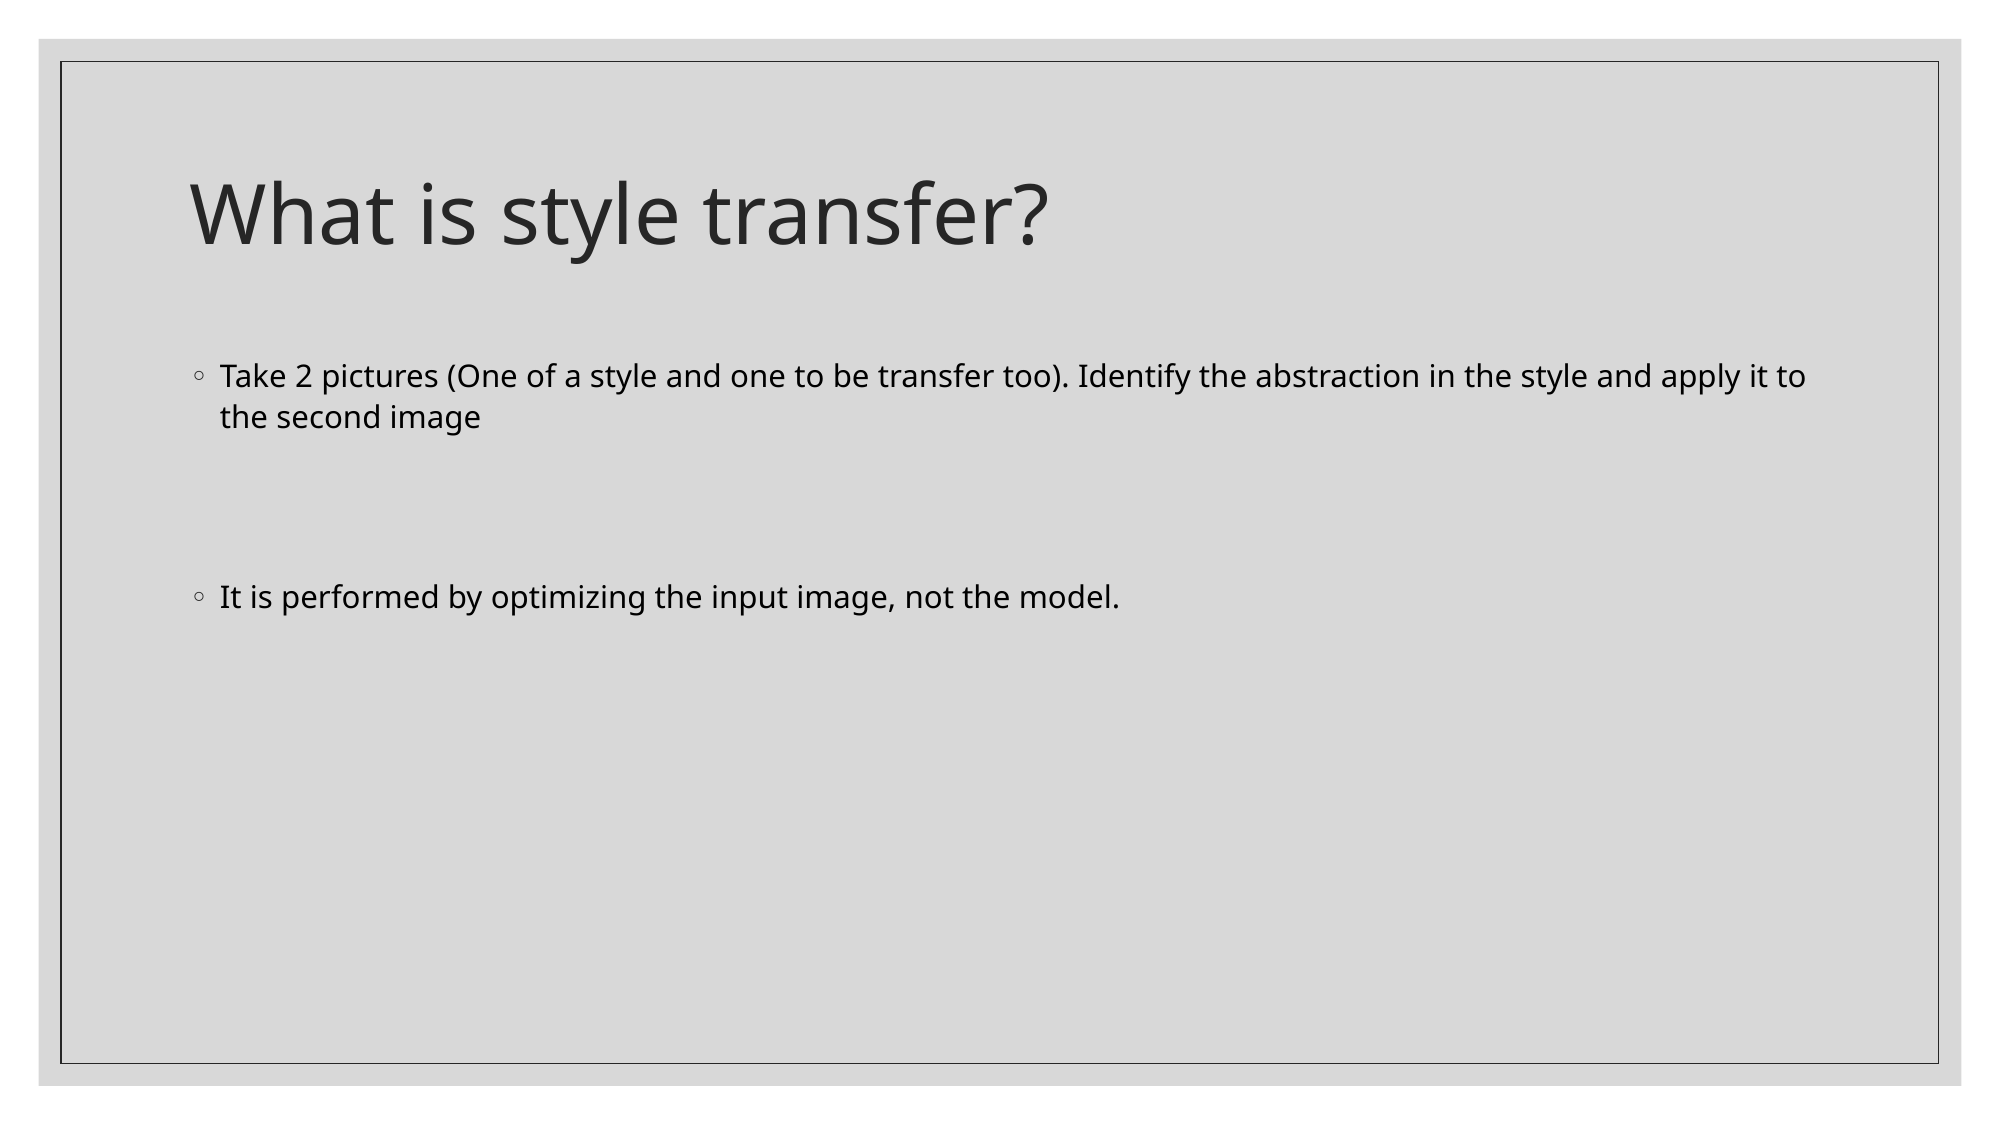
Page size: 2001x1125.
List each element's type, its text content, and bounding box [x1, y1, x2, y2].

title What is style transfer? [174, 105, 1825, 331]
list Take 2 pictures (One of a style and one to be transfer too). Identify the abstraction in the style and apply it to the second image It is performed by optimizing the input image, not the model. [174, 345, 1825, 977]
